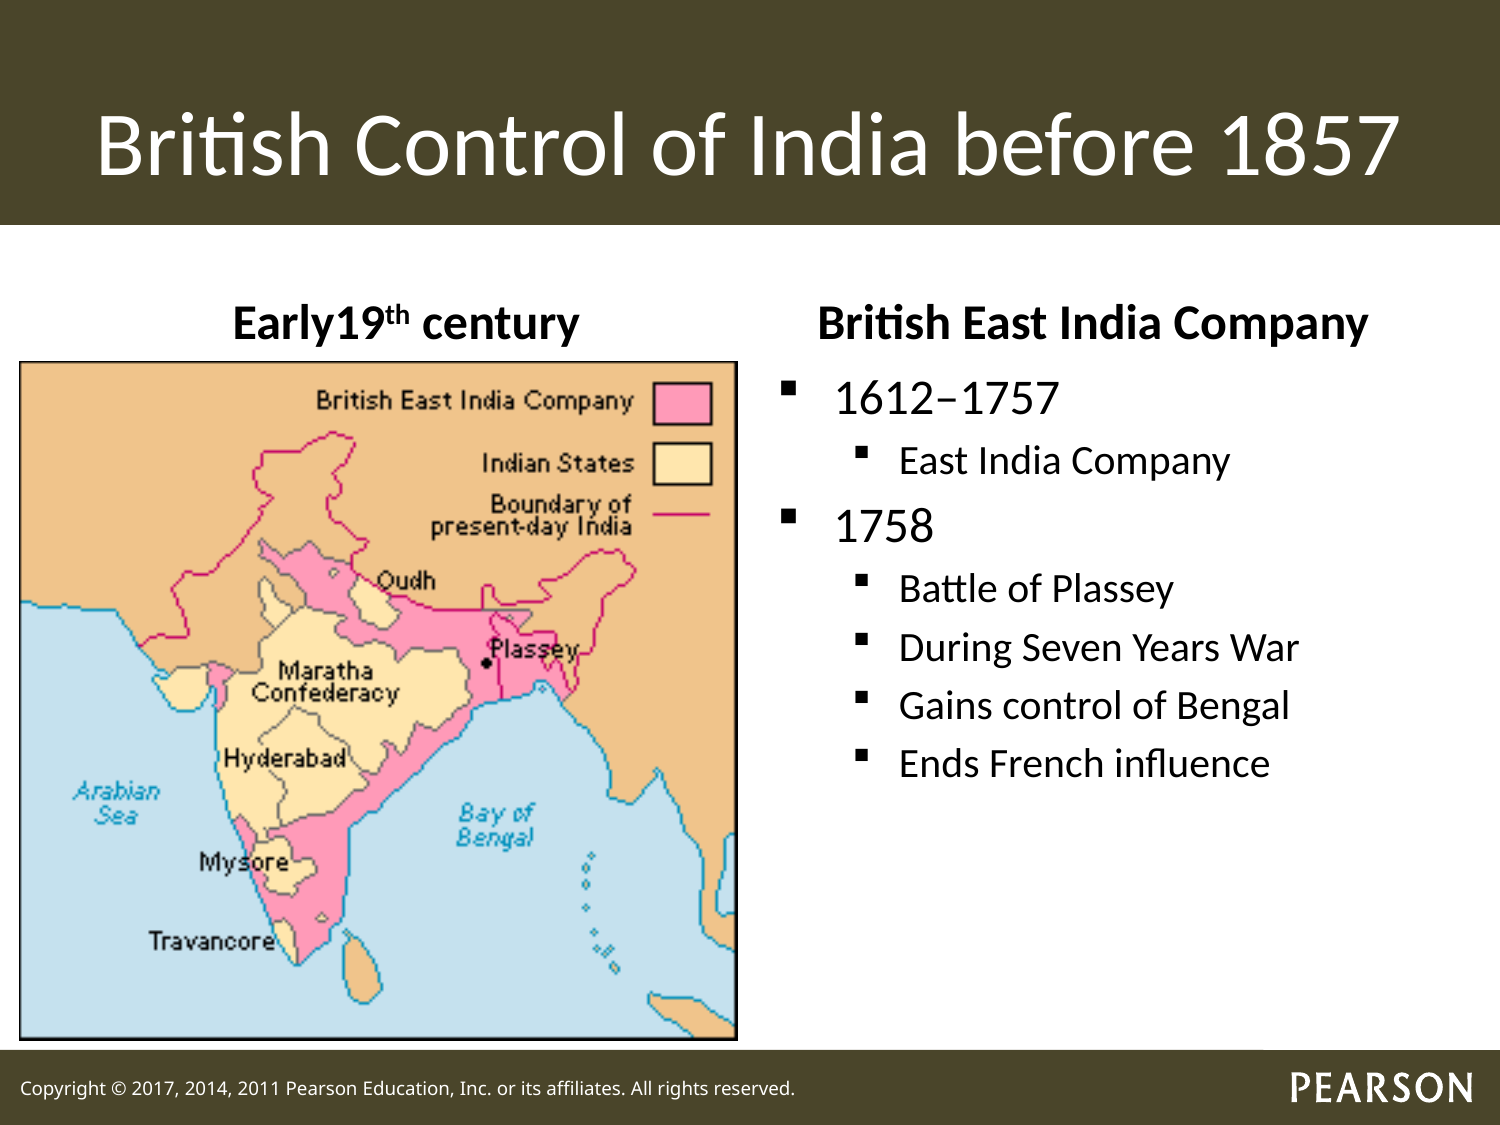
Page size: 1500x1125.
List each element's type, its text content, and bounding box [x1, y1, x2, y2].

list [18, 361, 738, 1041]
list British East India Company [761, 251, 1425, 356]
list 1612–1757 East India Company 1758 Battle of Plassey During Seven Years War Gains control of Bengal Ends French influence [761, 356, 1425, 1005]
list Early19th century [75, 251, 738, 357]
title British Control of India before 1857 [75, 45, 1425, 233]
